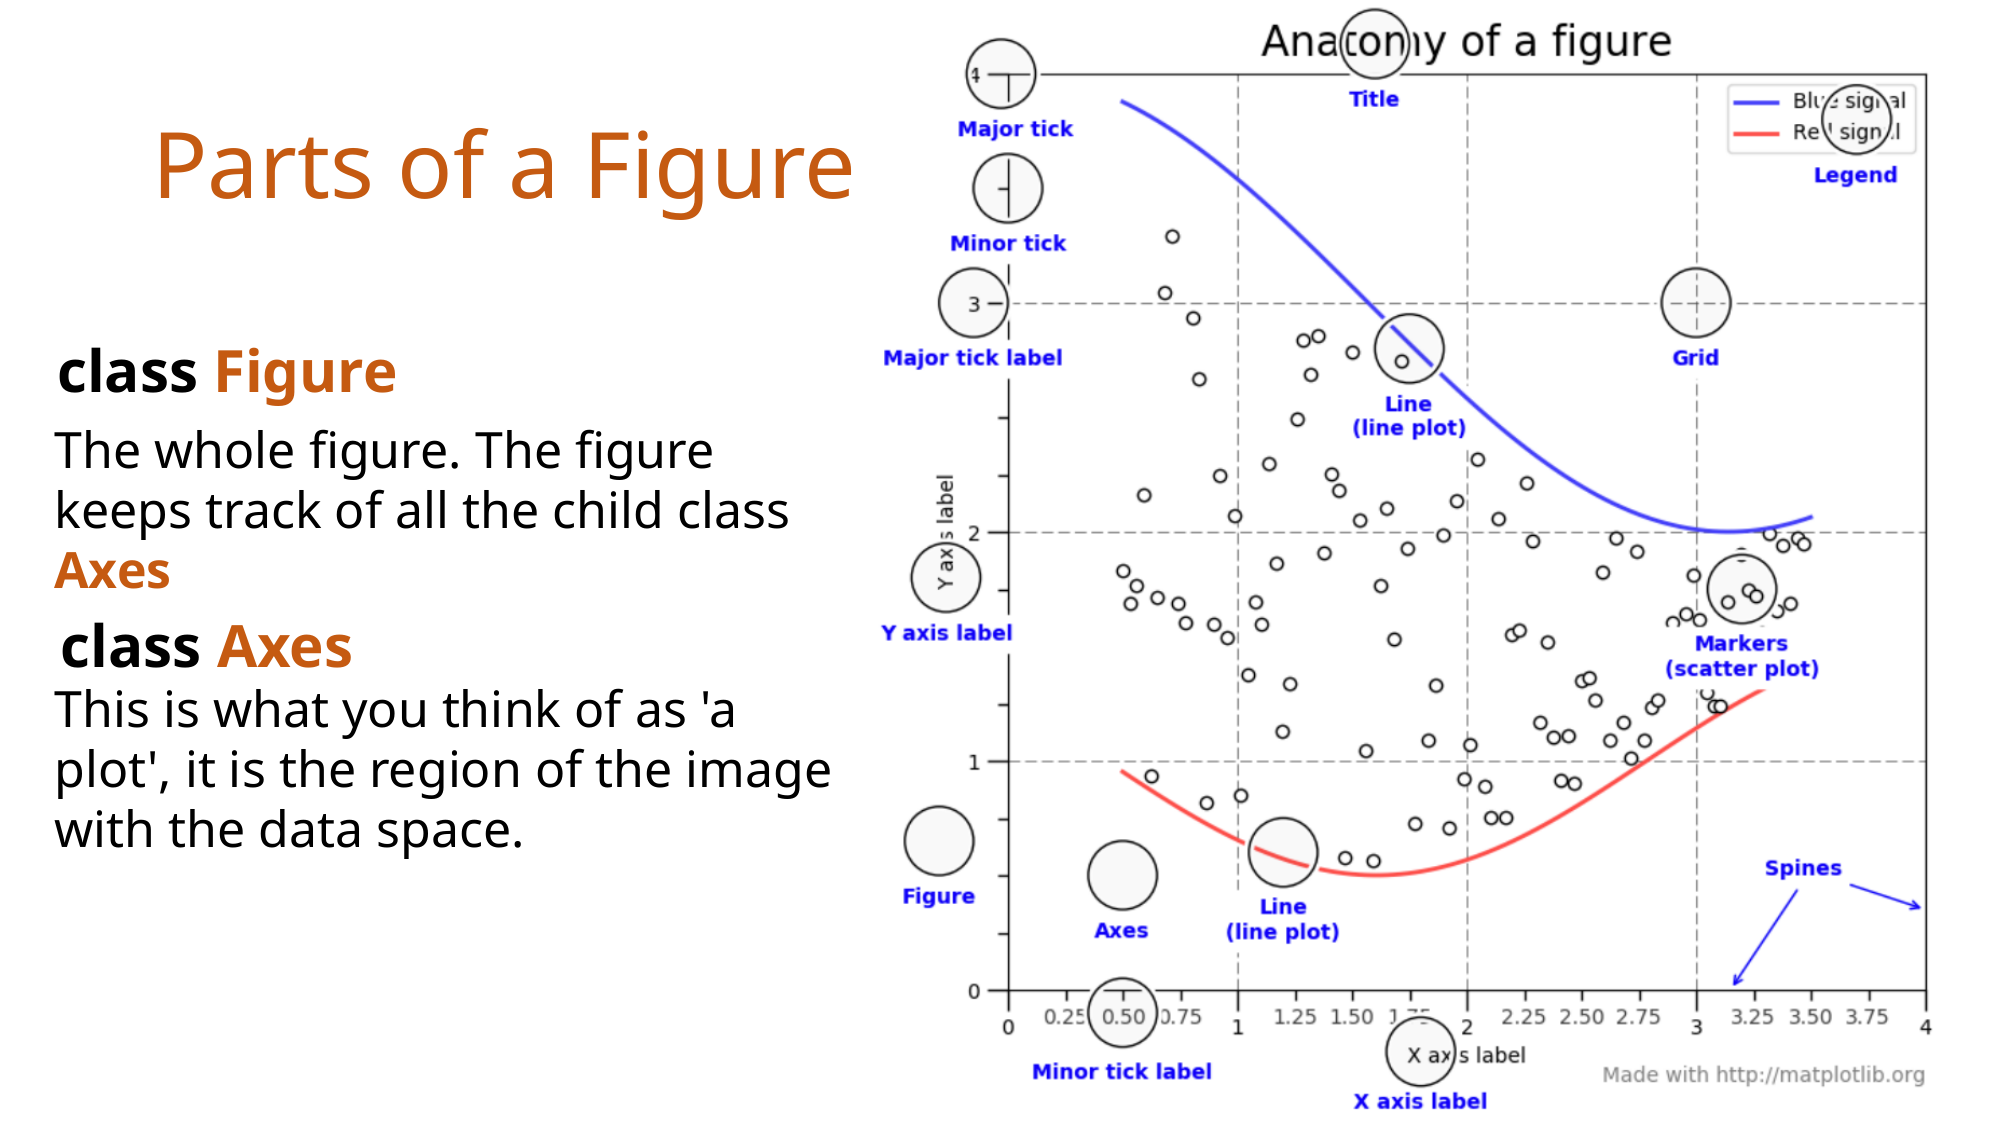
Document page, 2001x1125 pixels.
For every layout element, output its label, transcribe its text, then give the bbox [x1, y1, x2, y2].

text_box class Figure [42, 326, 413, 410]
title Parts of a Figure [137, 59, 855, 278]
text_box class Axes [46, 601, 369, 669]
text_box This is what you think of as 'a plot', it is the region of the image with the data space. [39, 669, 855, 865]
picture [855, 0, 1942, 1125]
text_box The whole figure. The figure keeps track of all the child class Axes [39, 410, 855, 606]
